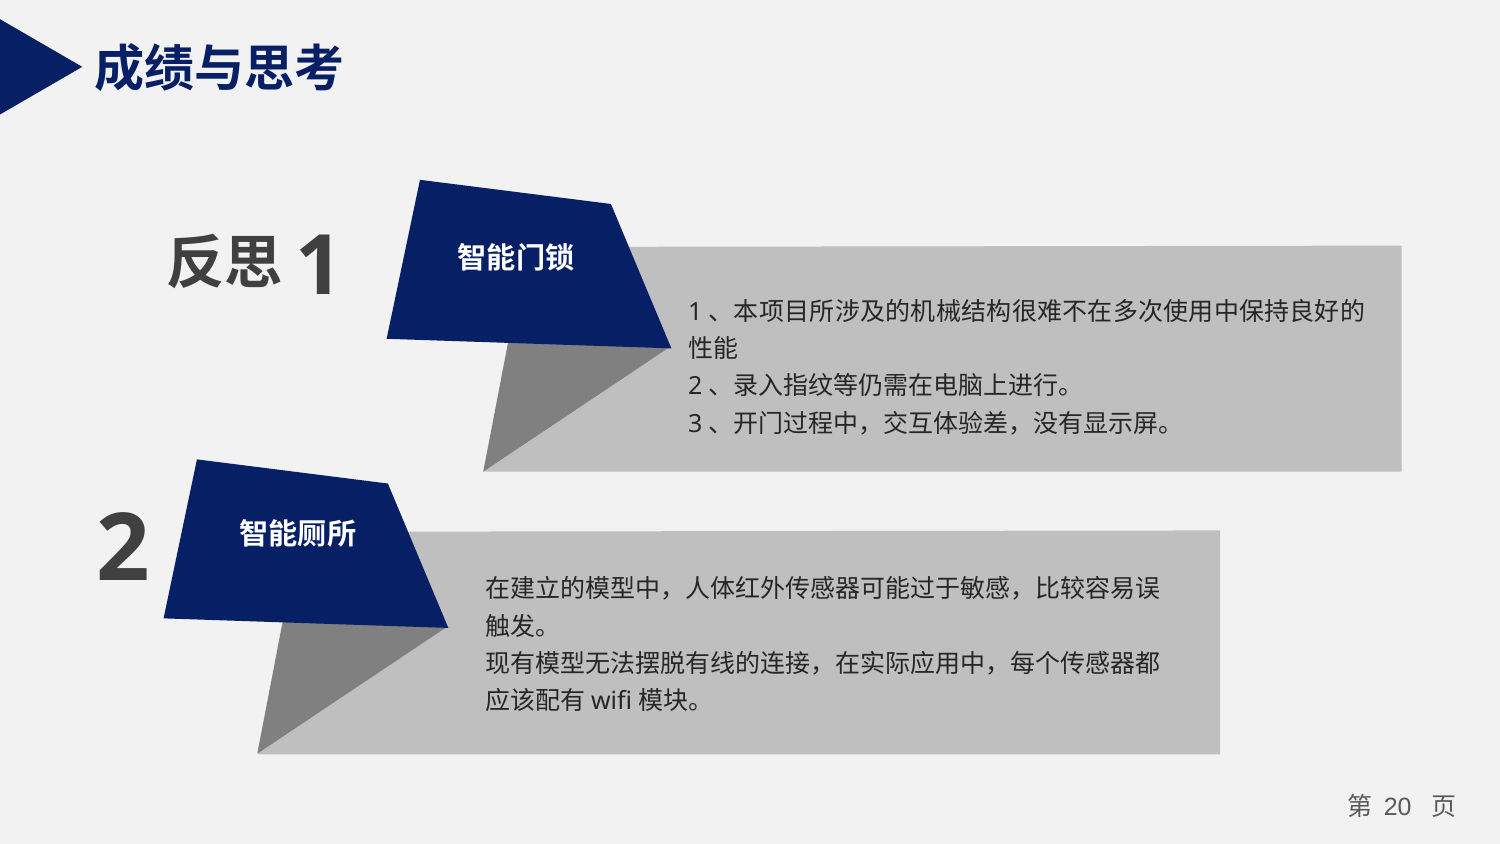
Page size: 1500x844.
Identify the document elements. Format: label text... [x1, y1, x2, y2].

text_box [163, 459, 1221, 775]
text_box [0, 19, 83, 115]
text_box 反思 [151, 217, 284, 303]
text_box 2 [85, 481, 163, 605]
text_box 1 [284, 205, 355, 317]
text_box 成绩与思考 [79, 29, 360, 105]
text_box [386, 179, 1402, 493]
